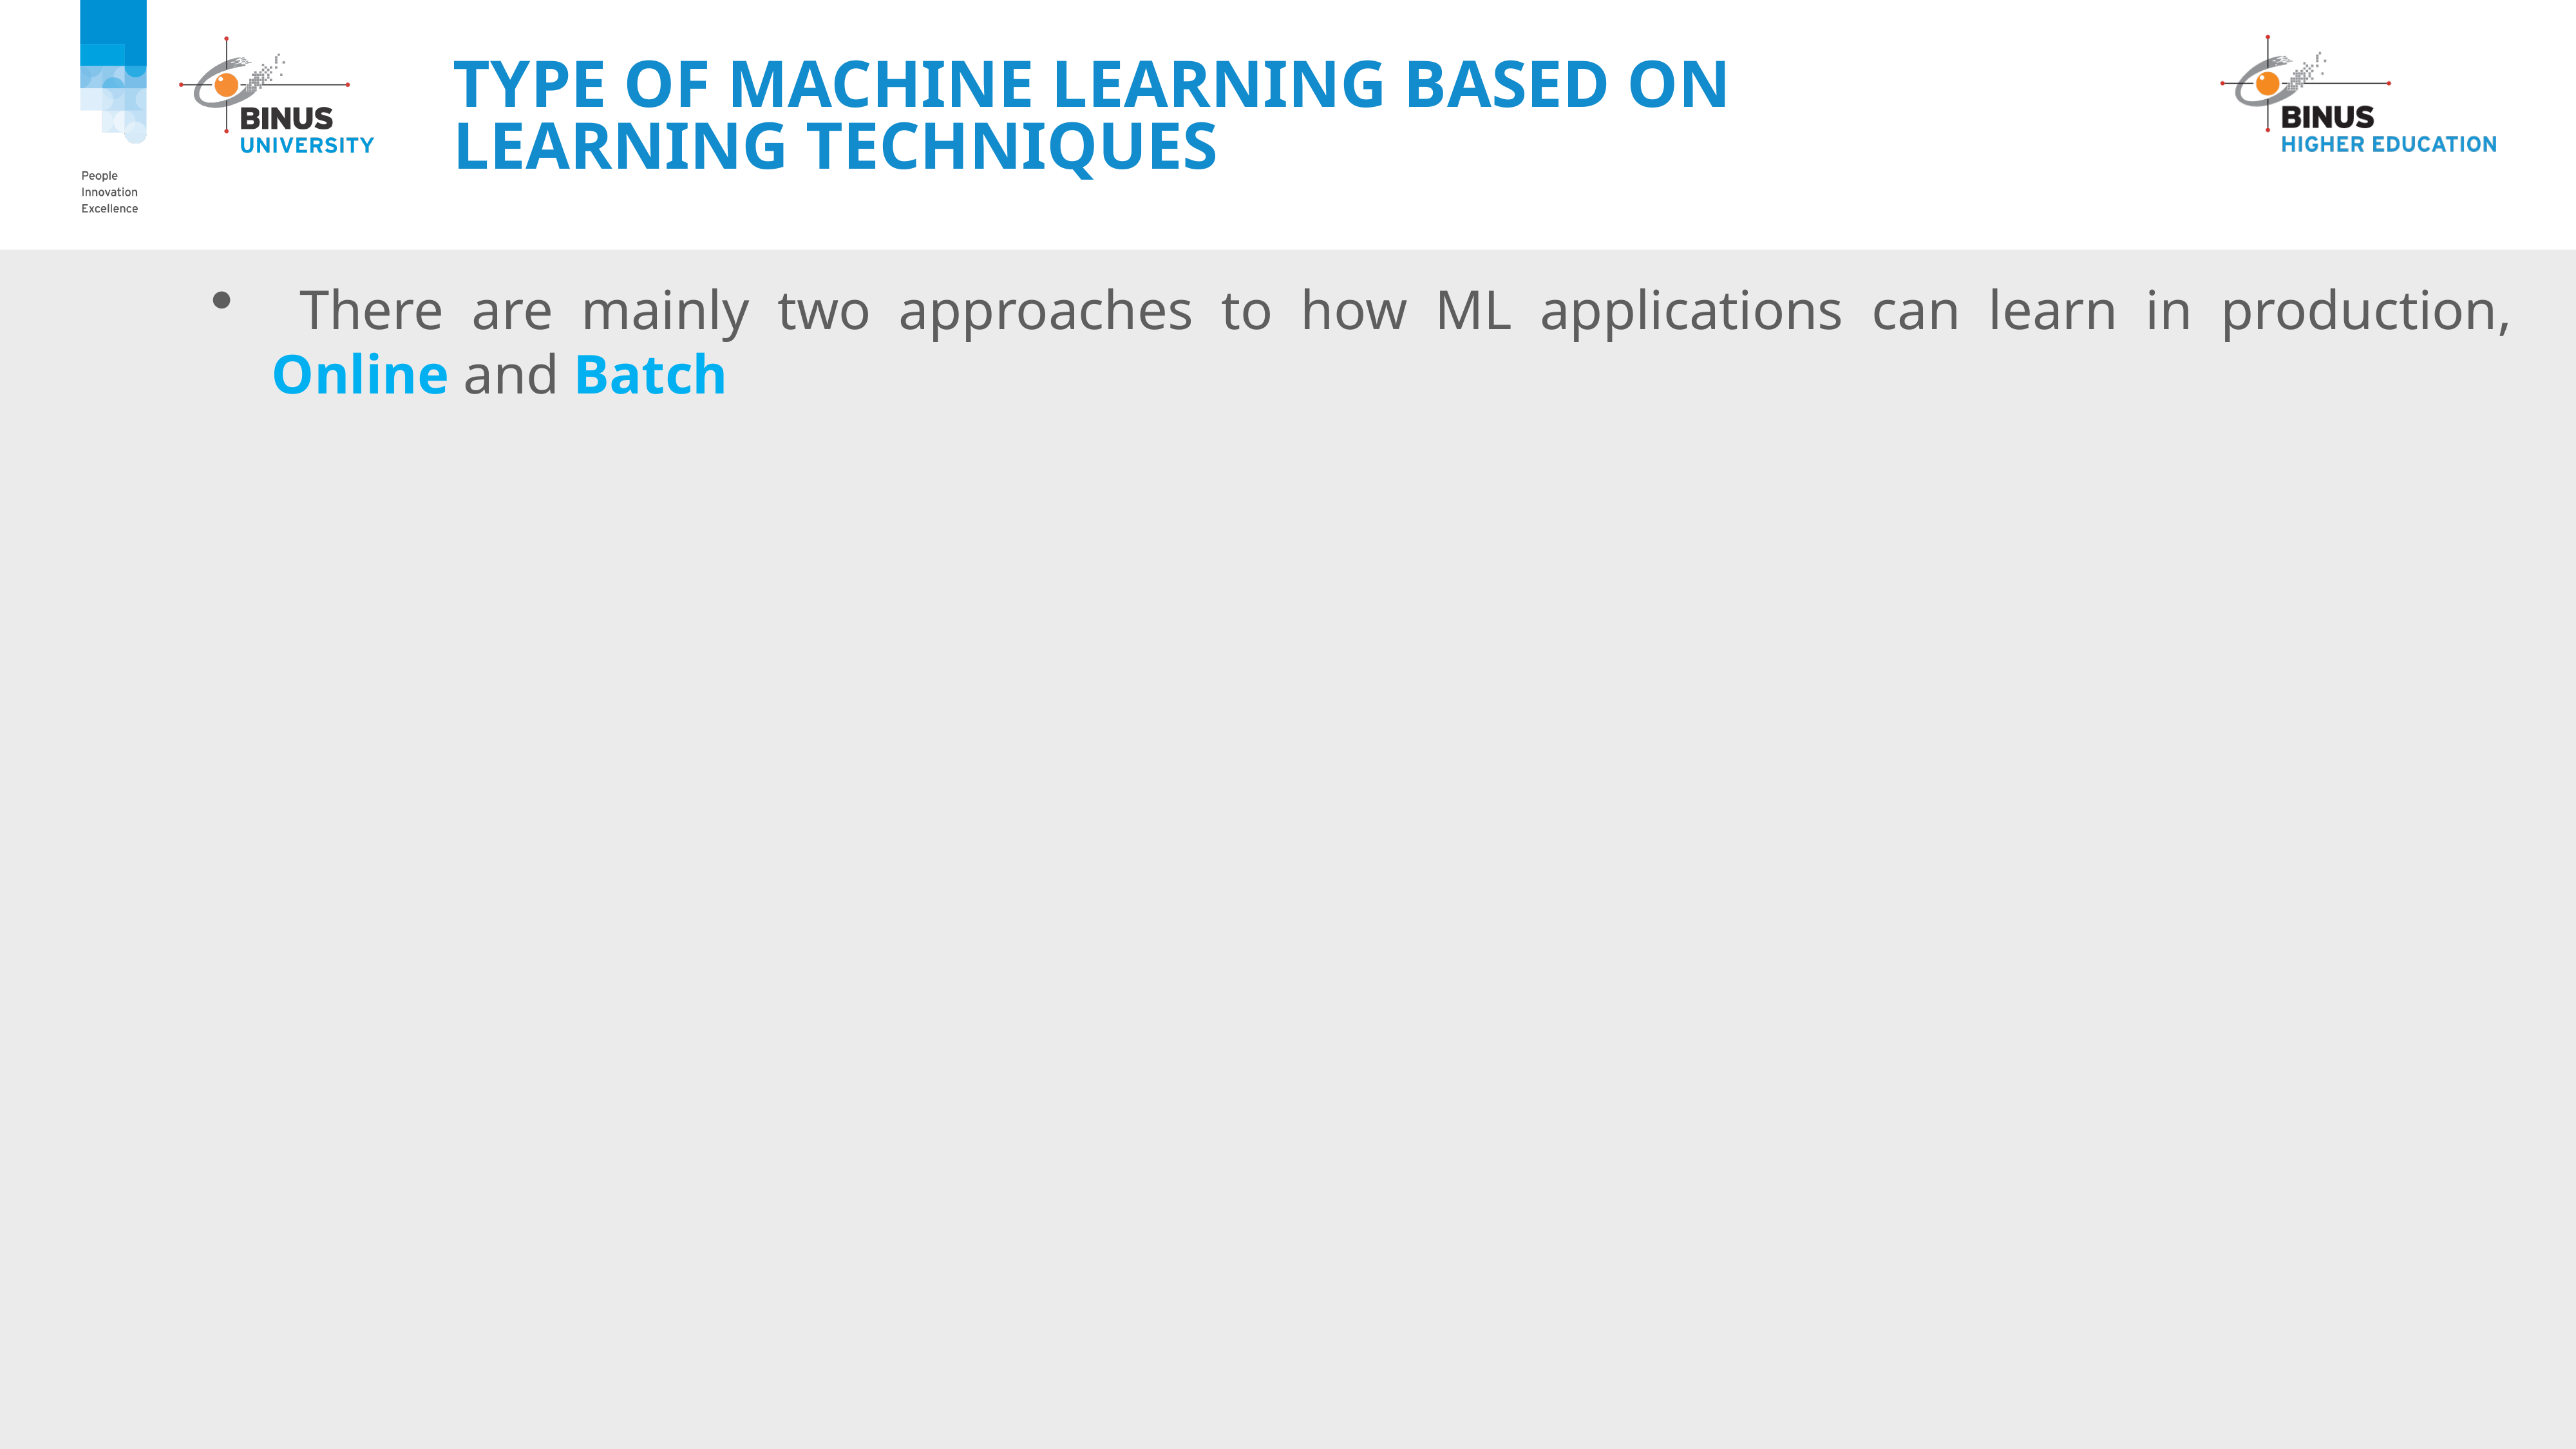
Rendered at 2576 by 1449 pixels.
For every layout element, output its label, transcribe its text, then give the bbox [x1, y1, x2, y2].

title Type of Machine Learning based on Learning Techniques [448, 52, 2003, 108]
picture [2199, 0, 2496, 156]
picture [80, 66, 147, 144]
picture [81, 146, 146, 213]
picture [174, 25, 374, 161]
list There are mainly two approaches to how ML applications can learn in production, Online and Batch [48, 270, 2520, 1449]
